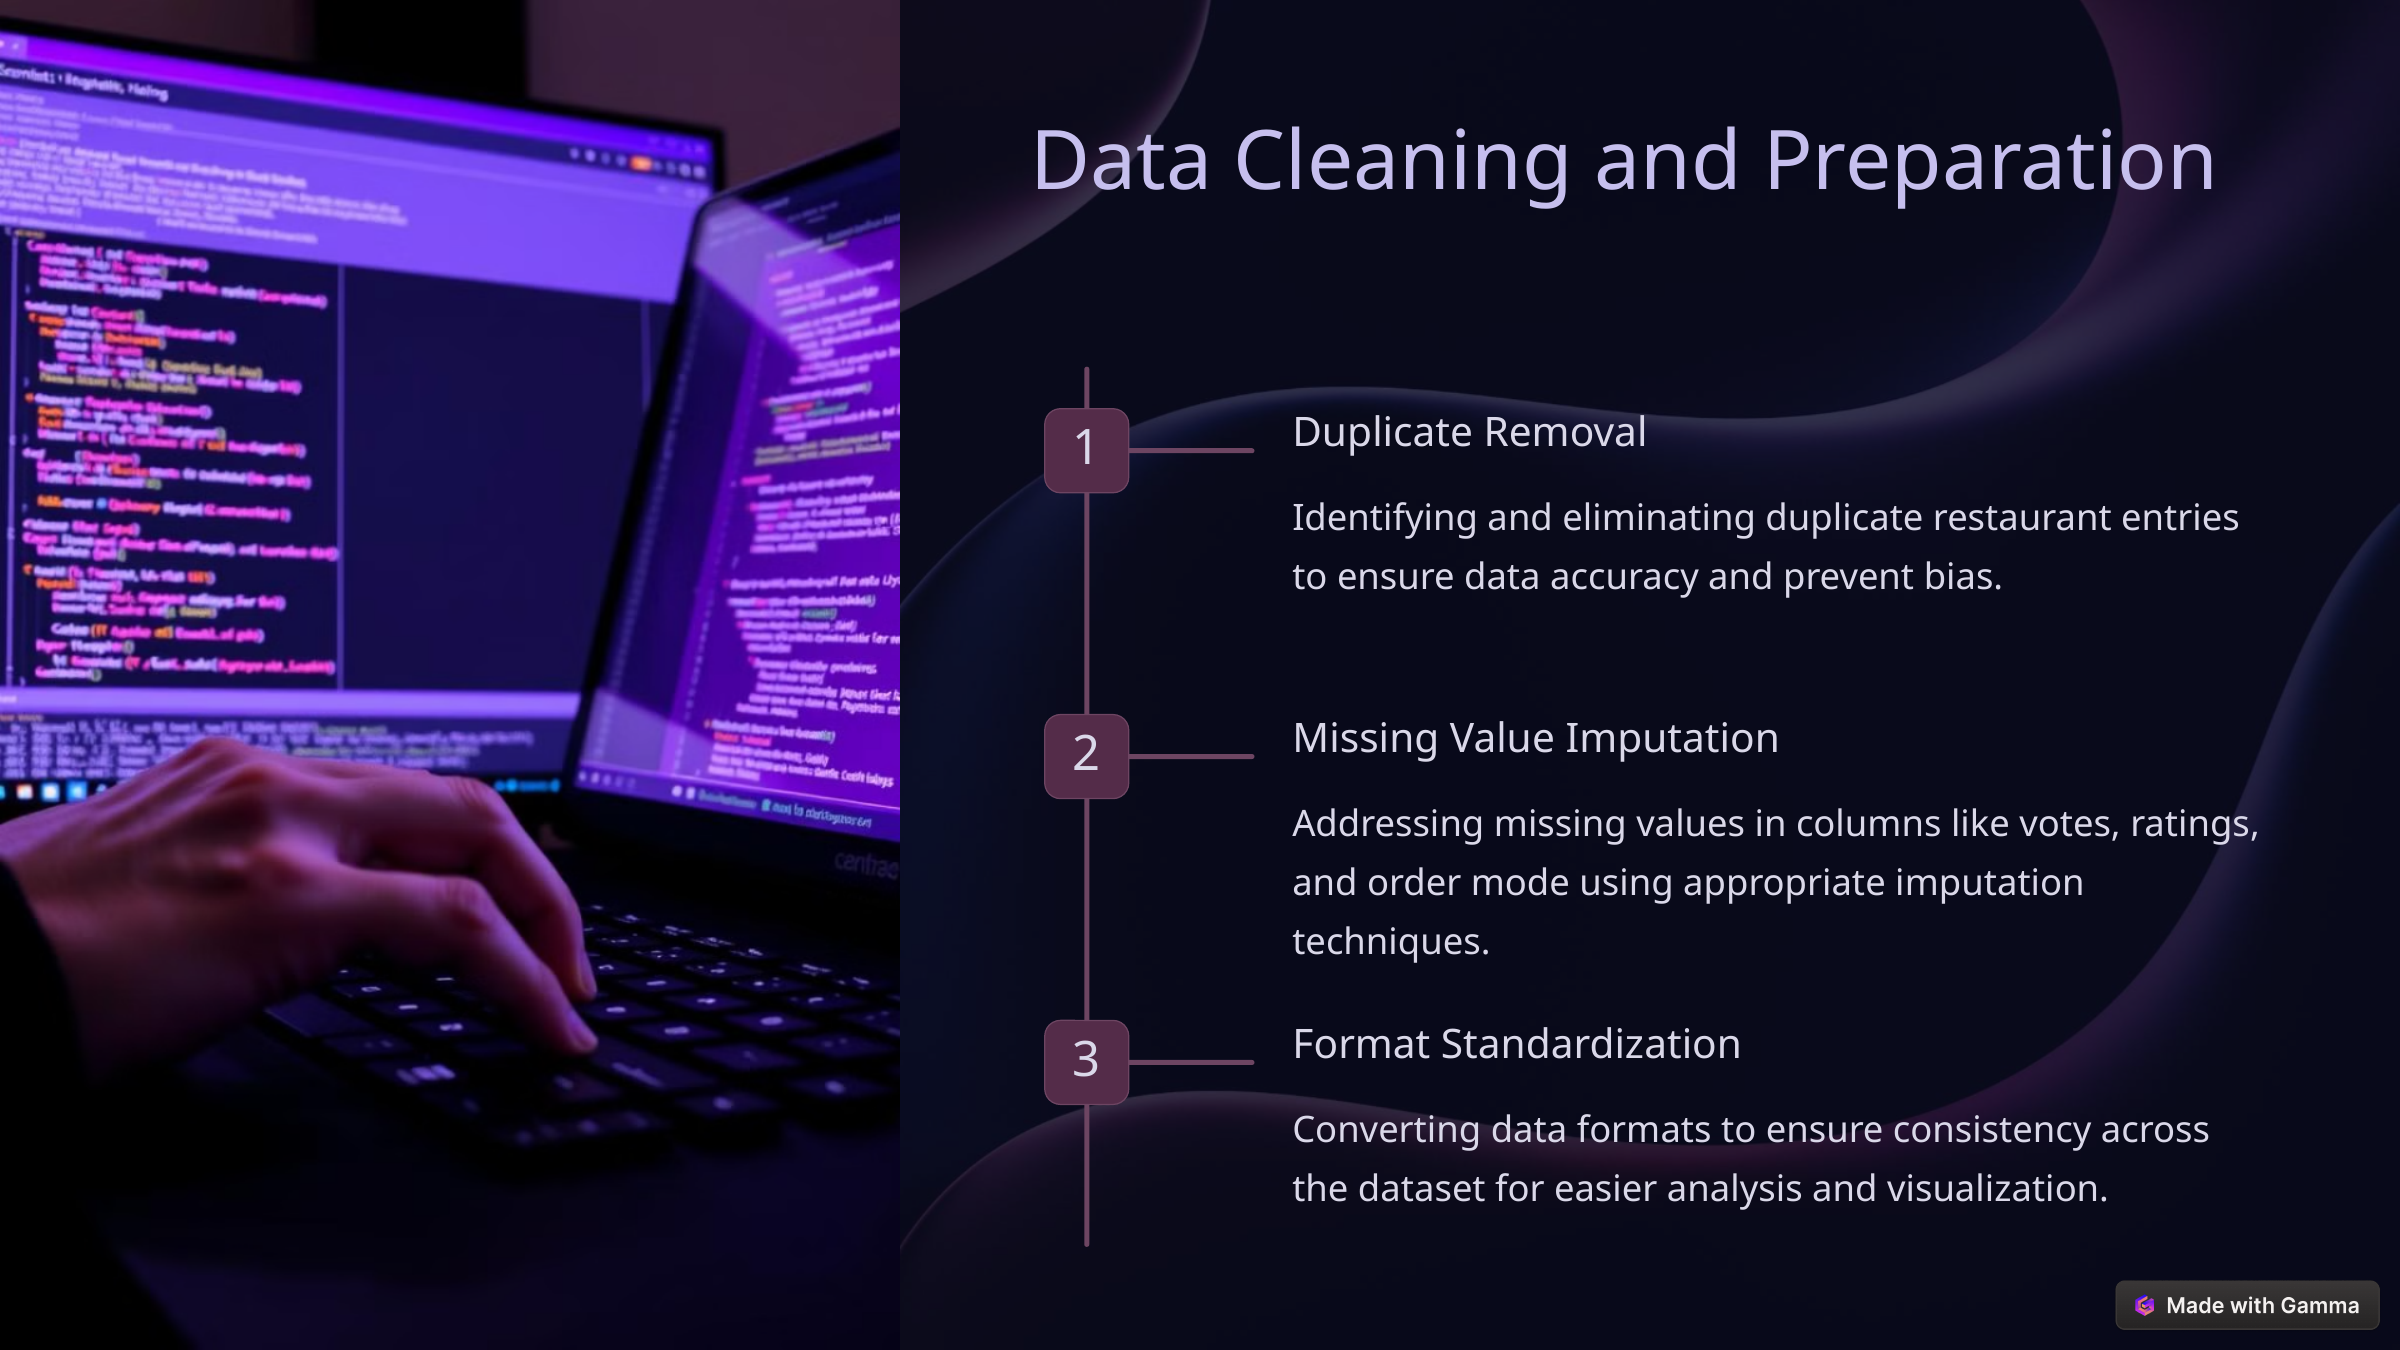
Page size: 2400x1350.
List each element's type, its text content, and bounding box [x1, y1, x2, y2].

text_box [1044, 408, 1129, 493]
text_box 2 [1072, 731, 1102, 782]
text_box [1129, 1059, 1255, 1065]
text_box [1129, 754, 1255, 760]
picture [2106, 1271, 2389, 1339]
text_box [1084, 493, 1090, 714]
text_box Addressing missing values in columns like votes, ratings, and order mode using appropriate imputation techniques. [1292, 784, 2270, 904]
text_box Duplicate Removal [1292, 403, 1708, 456]
text_box [1044, 1020, 1129, 1105]
picture [0, 0, 900, 1350]
text_box Converting data formats to ensure consistency across the dataset for easier analysis and visualization. [1292, 1089, 2270, 1210]
text_box Data Cleaning and Preparation [1030, 103, 2270, 311]
text_box 1 [1077, 425, 1097, 476]
text_box 3 [1072, 1037, 1102, 1088]
text_box [1084, 366, 1090, 408]
text_box [1084, 1105, 1090, 1247]
text_box [1084, 799, 1090, 1020]
text_box [1129, 448, 1255, 454]
text_box Identifying and eliminating duplicate restaurant entries to ensure data accuracy and prevent bias. [1292, 478, 2270, 598]
text_box [1044, 714, 1129, 799]
text_box Format Standardization [1292, 1015, 1760, 1068]
text_box Missing Value Imputation [1292, 709, 1800, 762]
